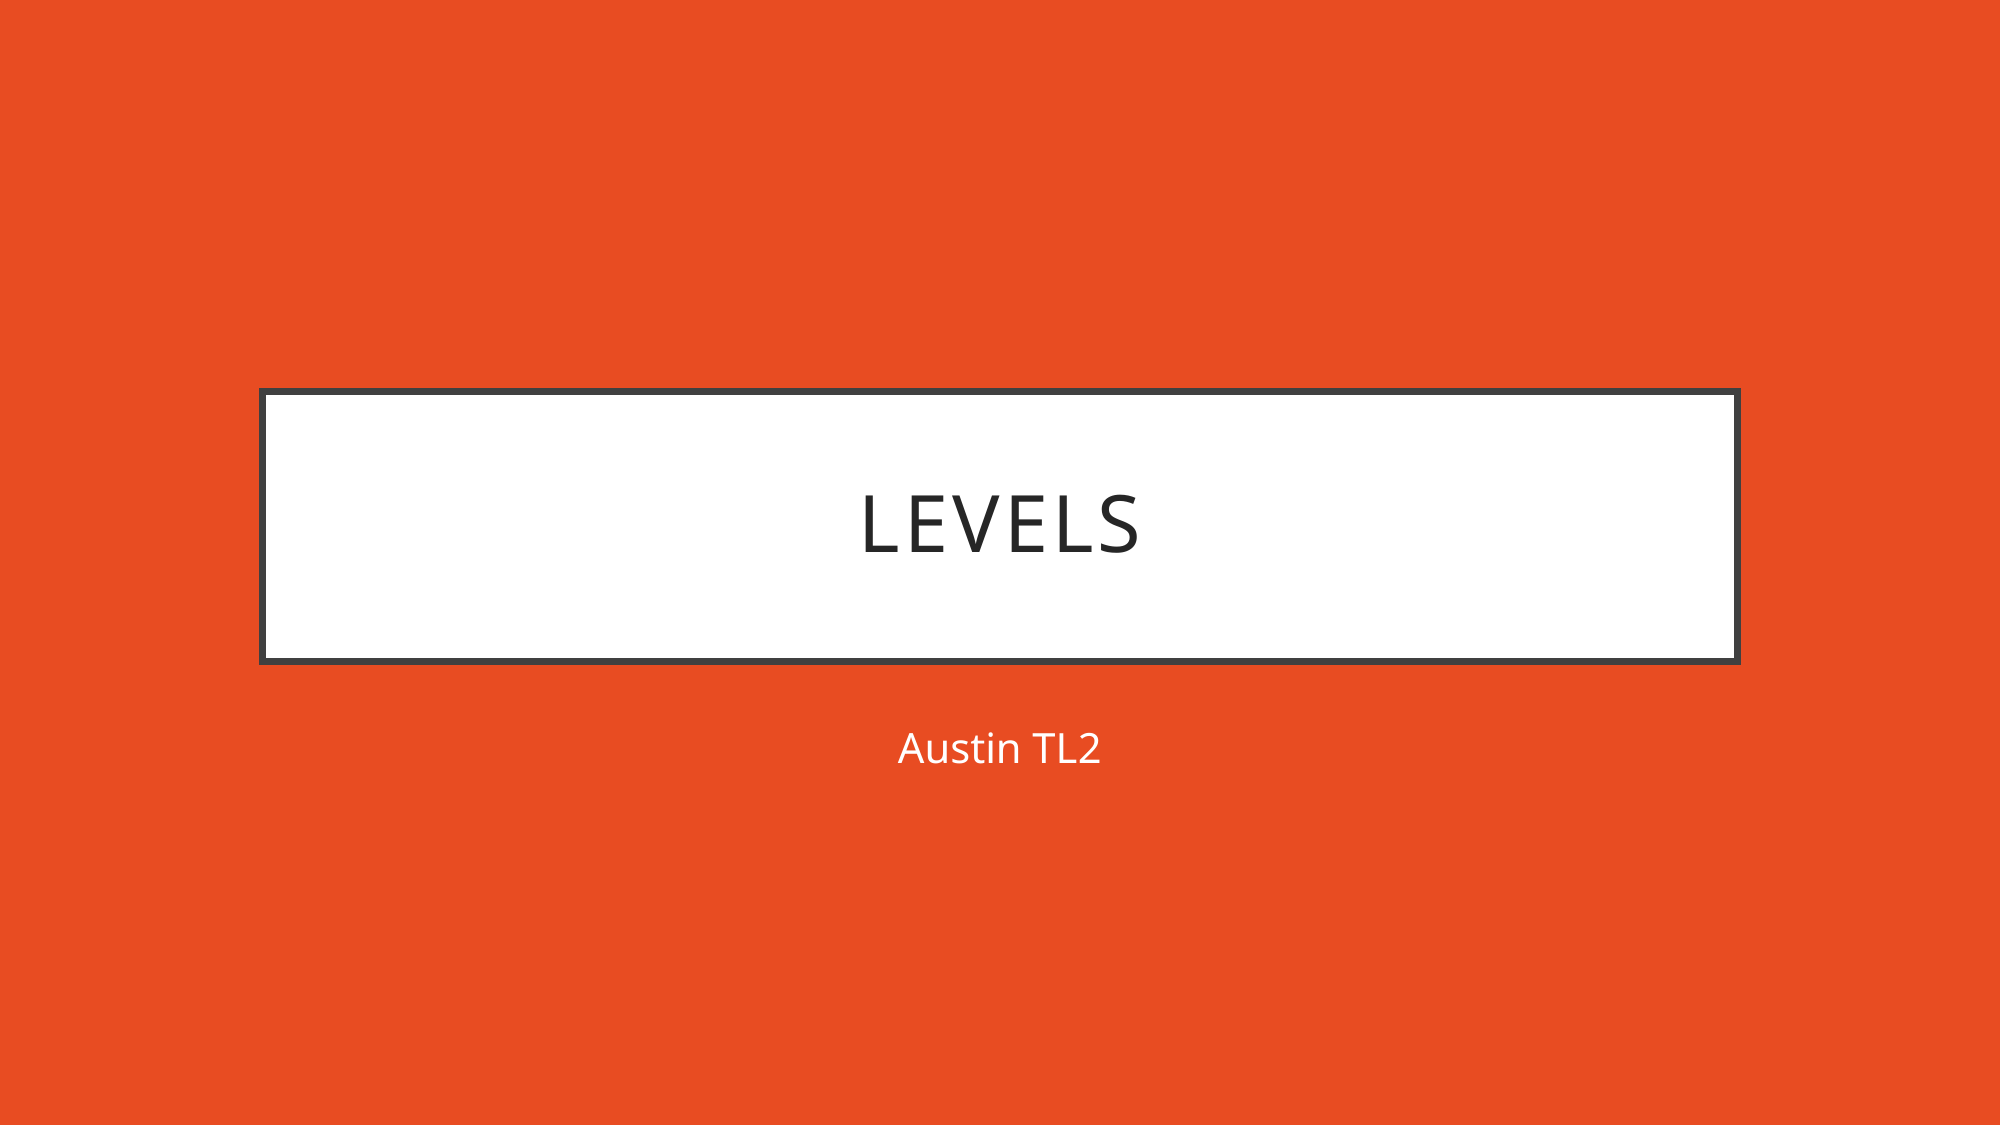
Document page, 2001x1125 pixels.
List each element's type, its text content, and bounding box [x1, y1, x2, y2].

list Austin TL2 [442, 713, 1558, 922]
title Levels [259, 388, 1741, 665]
